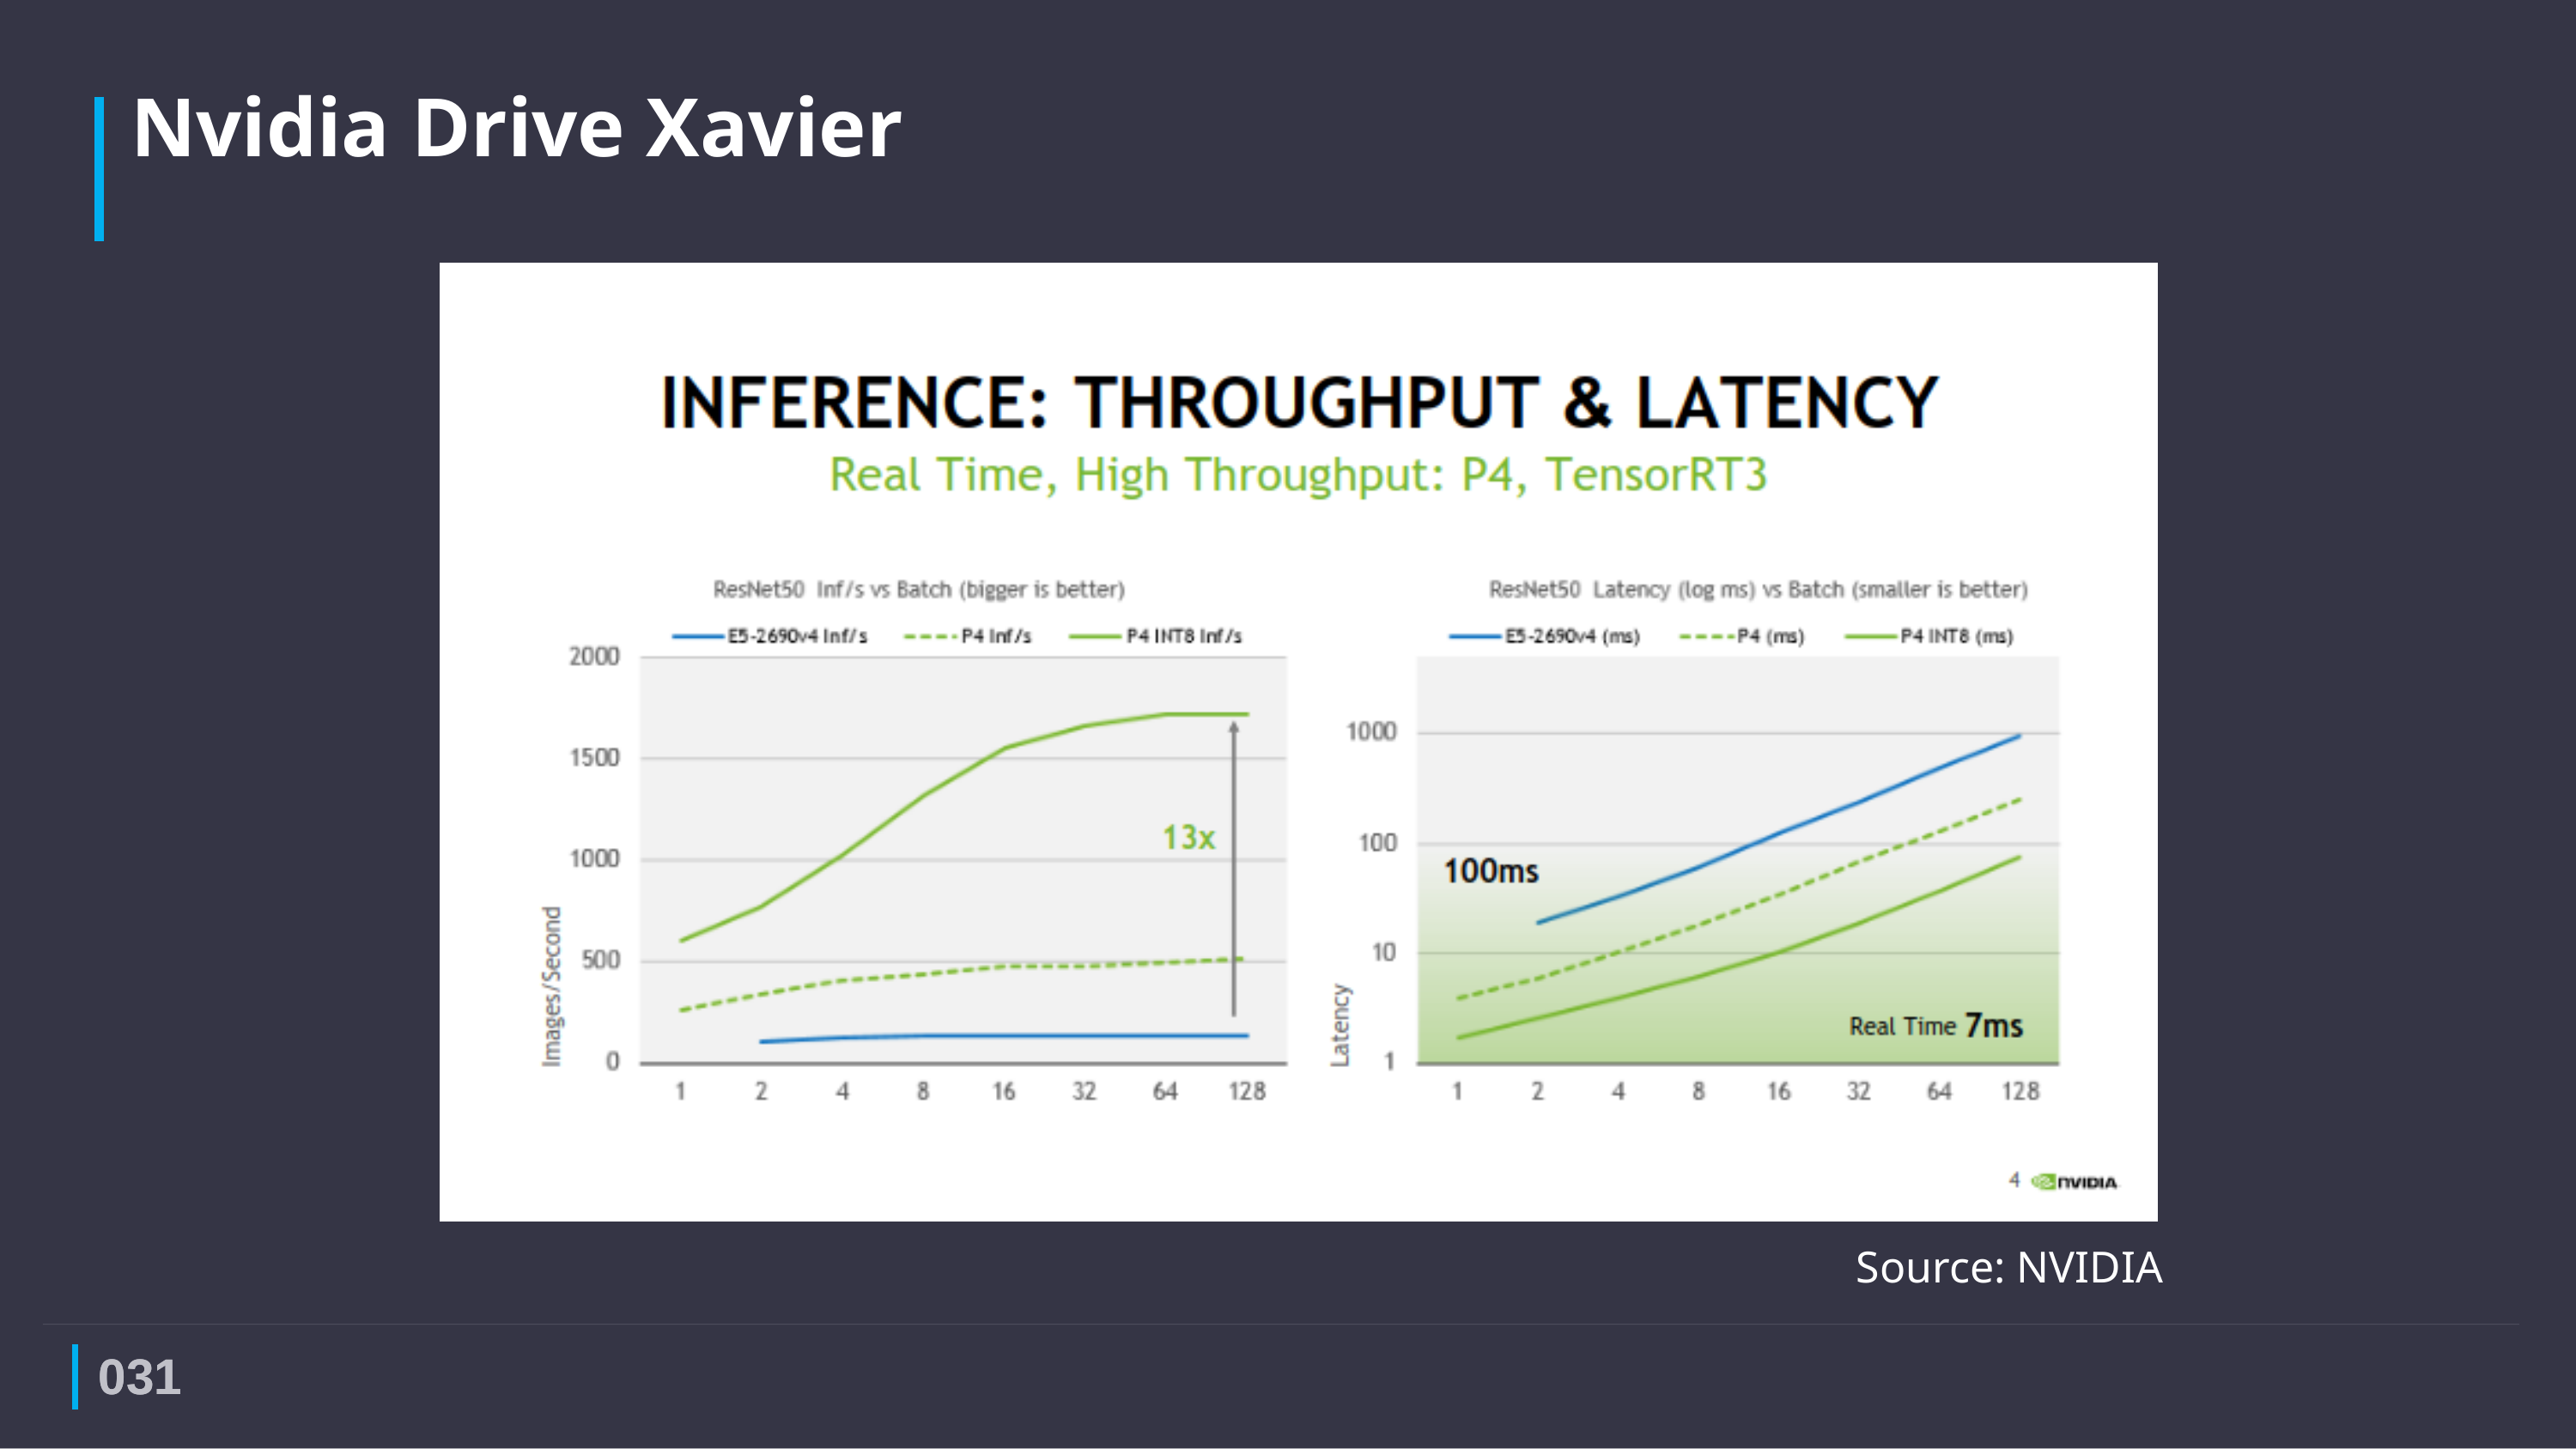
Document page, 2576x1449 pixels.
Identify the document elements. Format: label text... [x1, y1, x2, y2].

picture [440, 263, 2158, 1222]
text_box Nvidia Drive Xavier [118, 80, 2480, 180]
text_box Source: NVIDIA [1844, 1233, 2177, 1298]
text_box 031 [85, 1337, 222, 1449]
